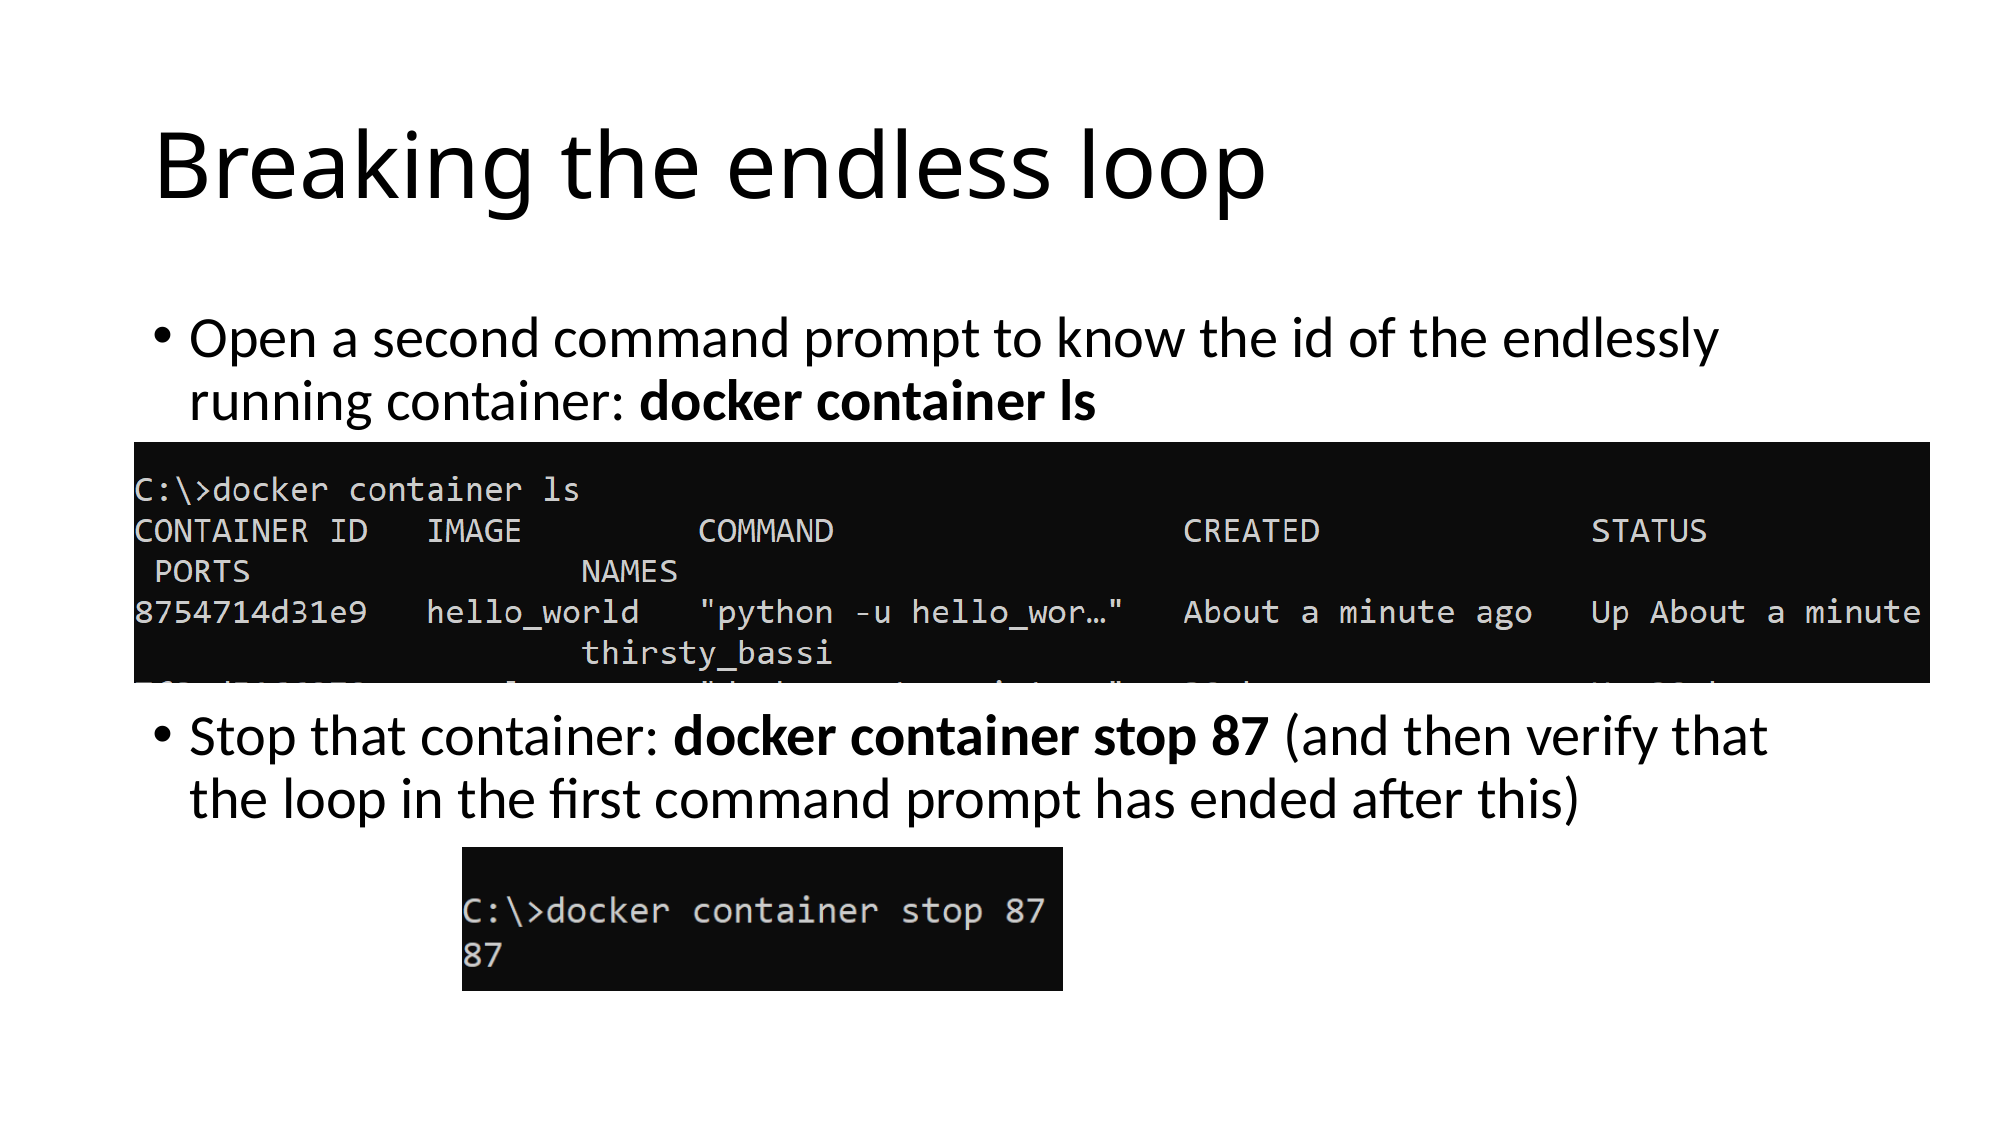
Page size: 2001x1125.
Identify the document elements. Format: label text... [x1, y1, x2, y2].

list Open a second command prompt to know the id of the endlessly running container: docker container ls Stop that container: docker container stop 87 (and then verify that the loop in the first command prompt has ended after this) [137, 299, 1863, 442]
picture [134, 442, 1930, 683]
title Breaking the endless loop [137, 59, 1863, 278]
list Open a second command prompt to know the id of the endlessly running container: docker container ls Stop that container: docker container stop 87 (and then verify that the loop in the first command prompt has ended after this) [137, 683, 1863, 1014]
picture [462, 847, 1063, 991]
